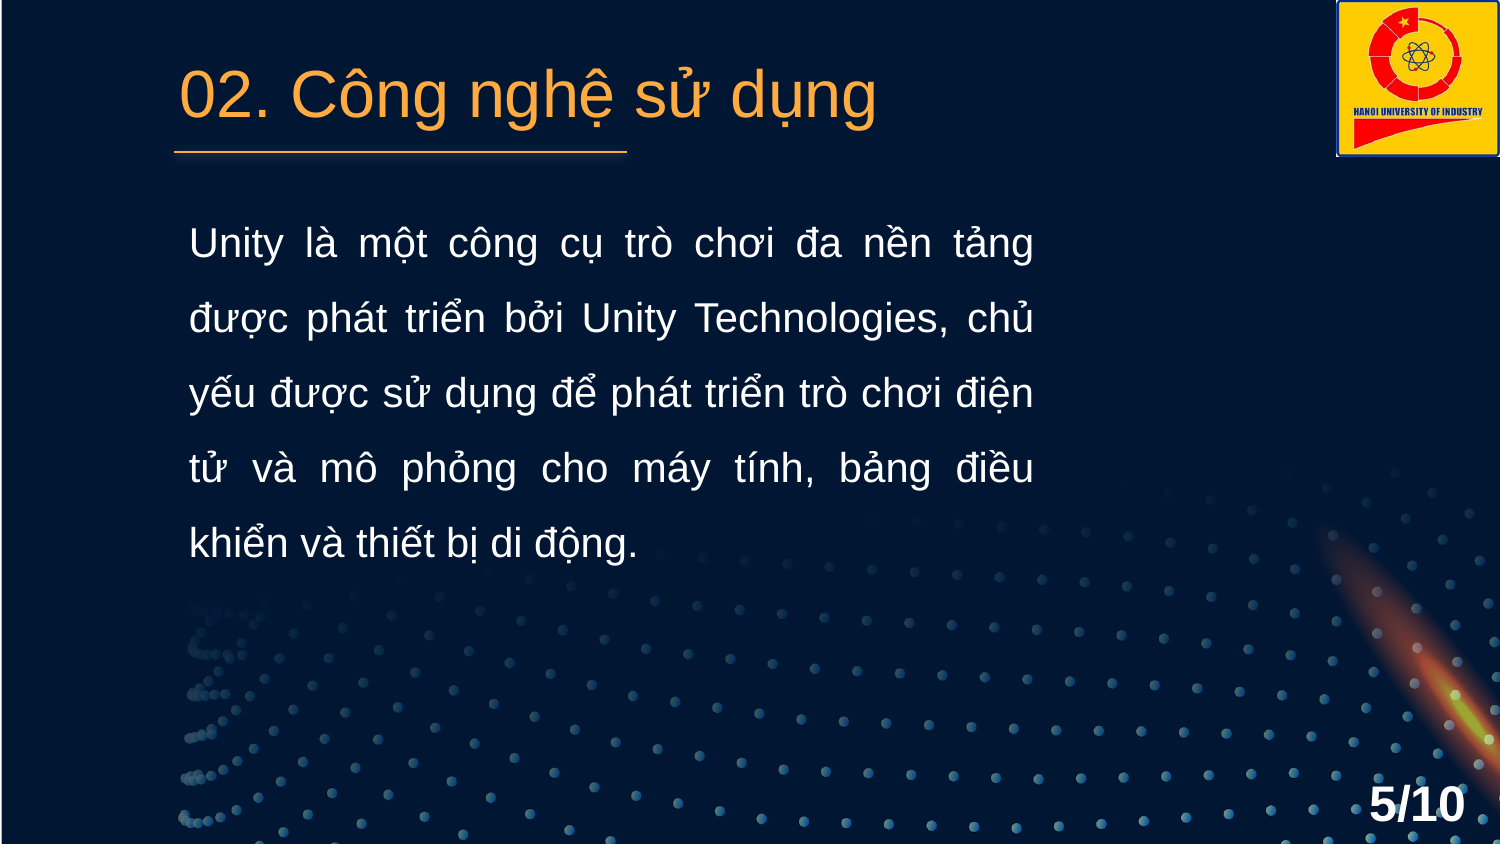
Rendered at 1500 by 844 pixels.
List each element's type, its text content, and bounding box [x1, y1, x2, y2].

text_box 5/10 [1336, 764, 1500, 839]
text_box Unity là một công cụ trò chơi đa nền tảng được phát triển bởi Unity Technologies, chủ yếu được sử dụng để phát triển trò chơi điện tử và mô phỏng cho máy tính, bảng điều khiển và thiết bị di động. [173, 176, 1050, 404]
text_box 02. Công nghệ sử dụng [164, 35, 1106, 190]
picture [0, 0, 1500, 844]
